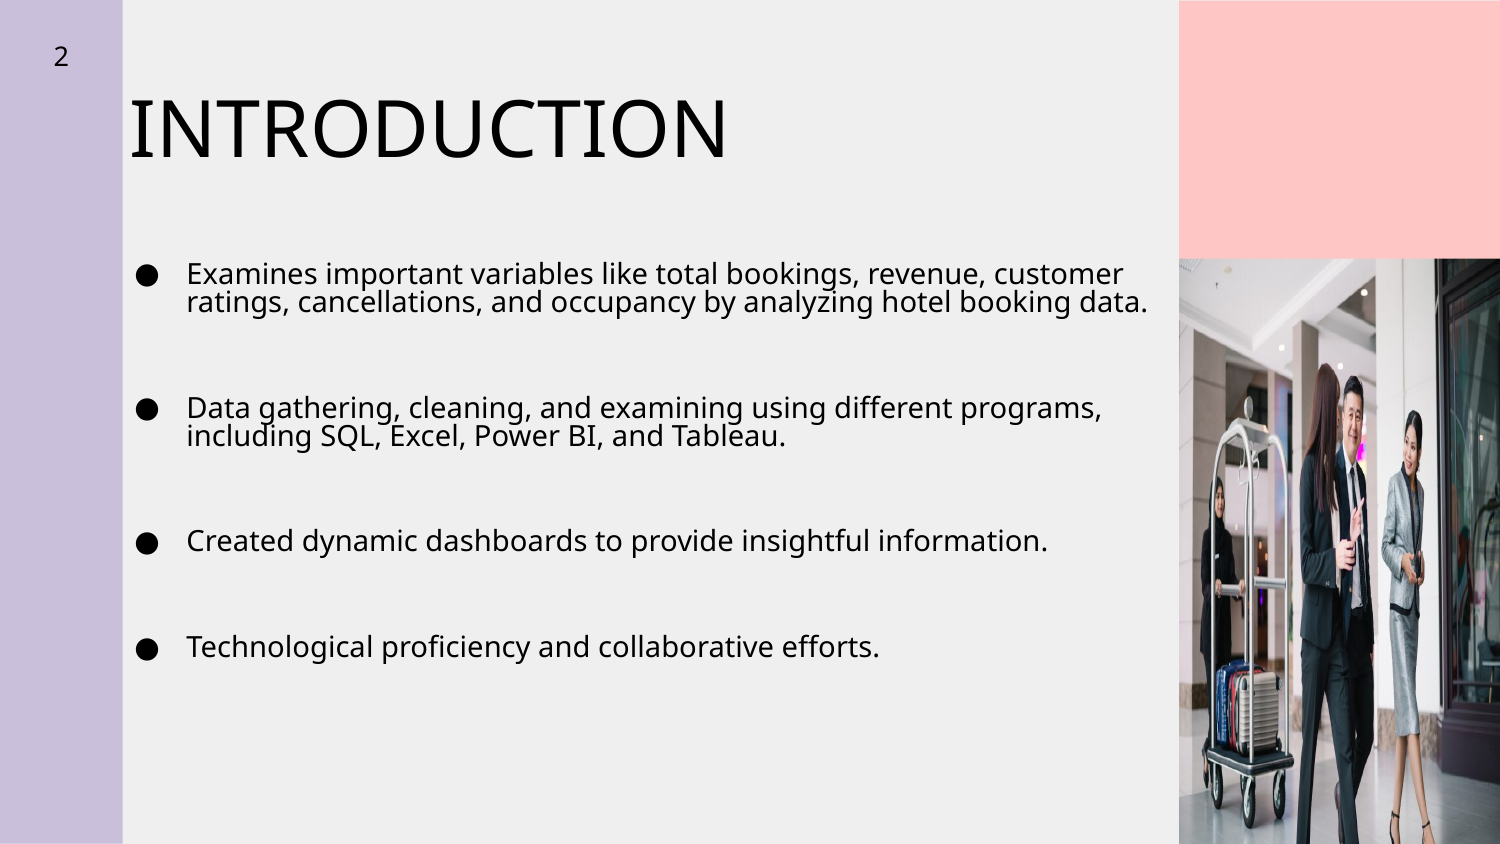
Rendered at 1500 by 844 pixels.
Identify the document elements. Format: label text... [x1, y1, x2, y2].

slide_number 2 [0, 23, 123, 89]
title Examines important variables like total bookings, revenue, customer ratings, cancellations, and occupancy by analyzing hotel booking data. Data gathering, cleaning, and examining using different programs, including SQL, Excel, Power BI, and Tableau. Created dynamic dashboards to provide insightful information. Technological proficiency and collaborative efforts. [96, 218, 1179, 820]
picture [1178, 258, 1500, 844]
text_box [1179, 0, 1500, 257]
title INTRODUCTION [114, 39, 936, 189]
